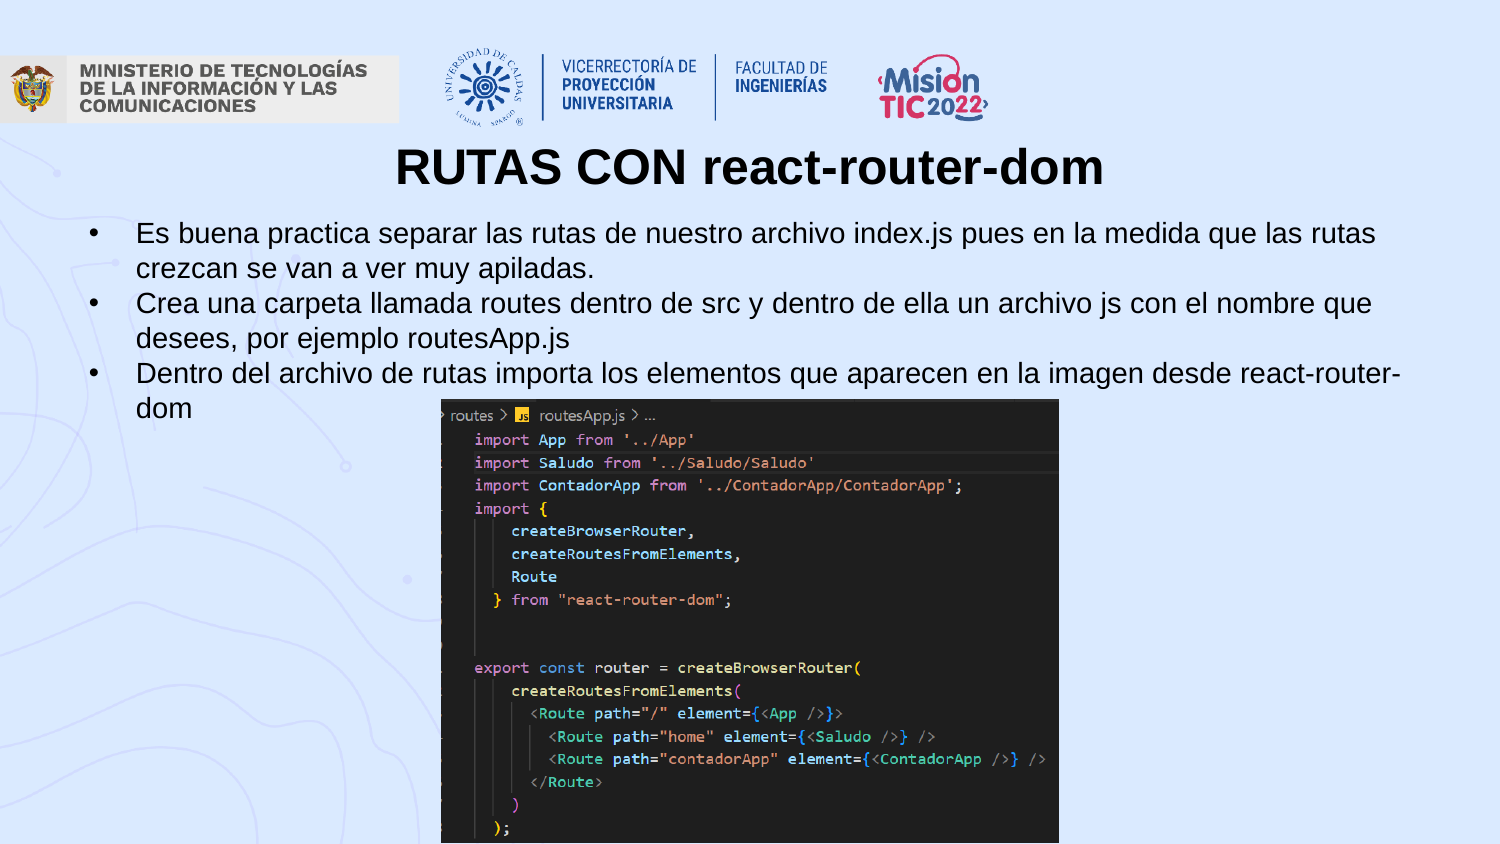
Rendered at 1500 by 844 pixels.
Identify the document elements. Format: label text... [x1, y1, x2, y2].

picture [0, 0, 1500, 844]
text_box Es buena practica separar las rutas de nuestro archivo index.js pues en la medida que las rutas crezcan se van a ver muy apiladas. Crea una carpeta llamada routes dentro de src y dentro de ella un archivo js con el nombre que desees, por ejemplo routesApp.js Dentro del archivo de rutas importa los elementos que aparecen en la imagen desde react-router-dom [74, 207, 1466, 432]
text_box RUTAS CON react-router-dom [196, 127, 1304, 202]
